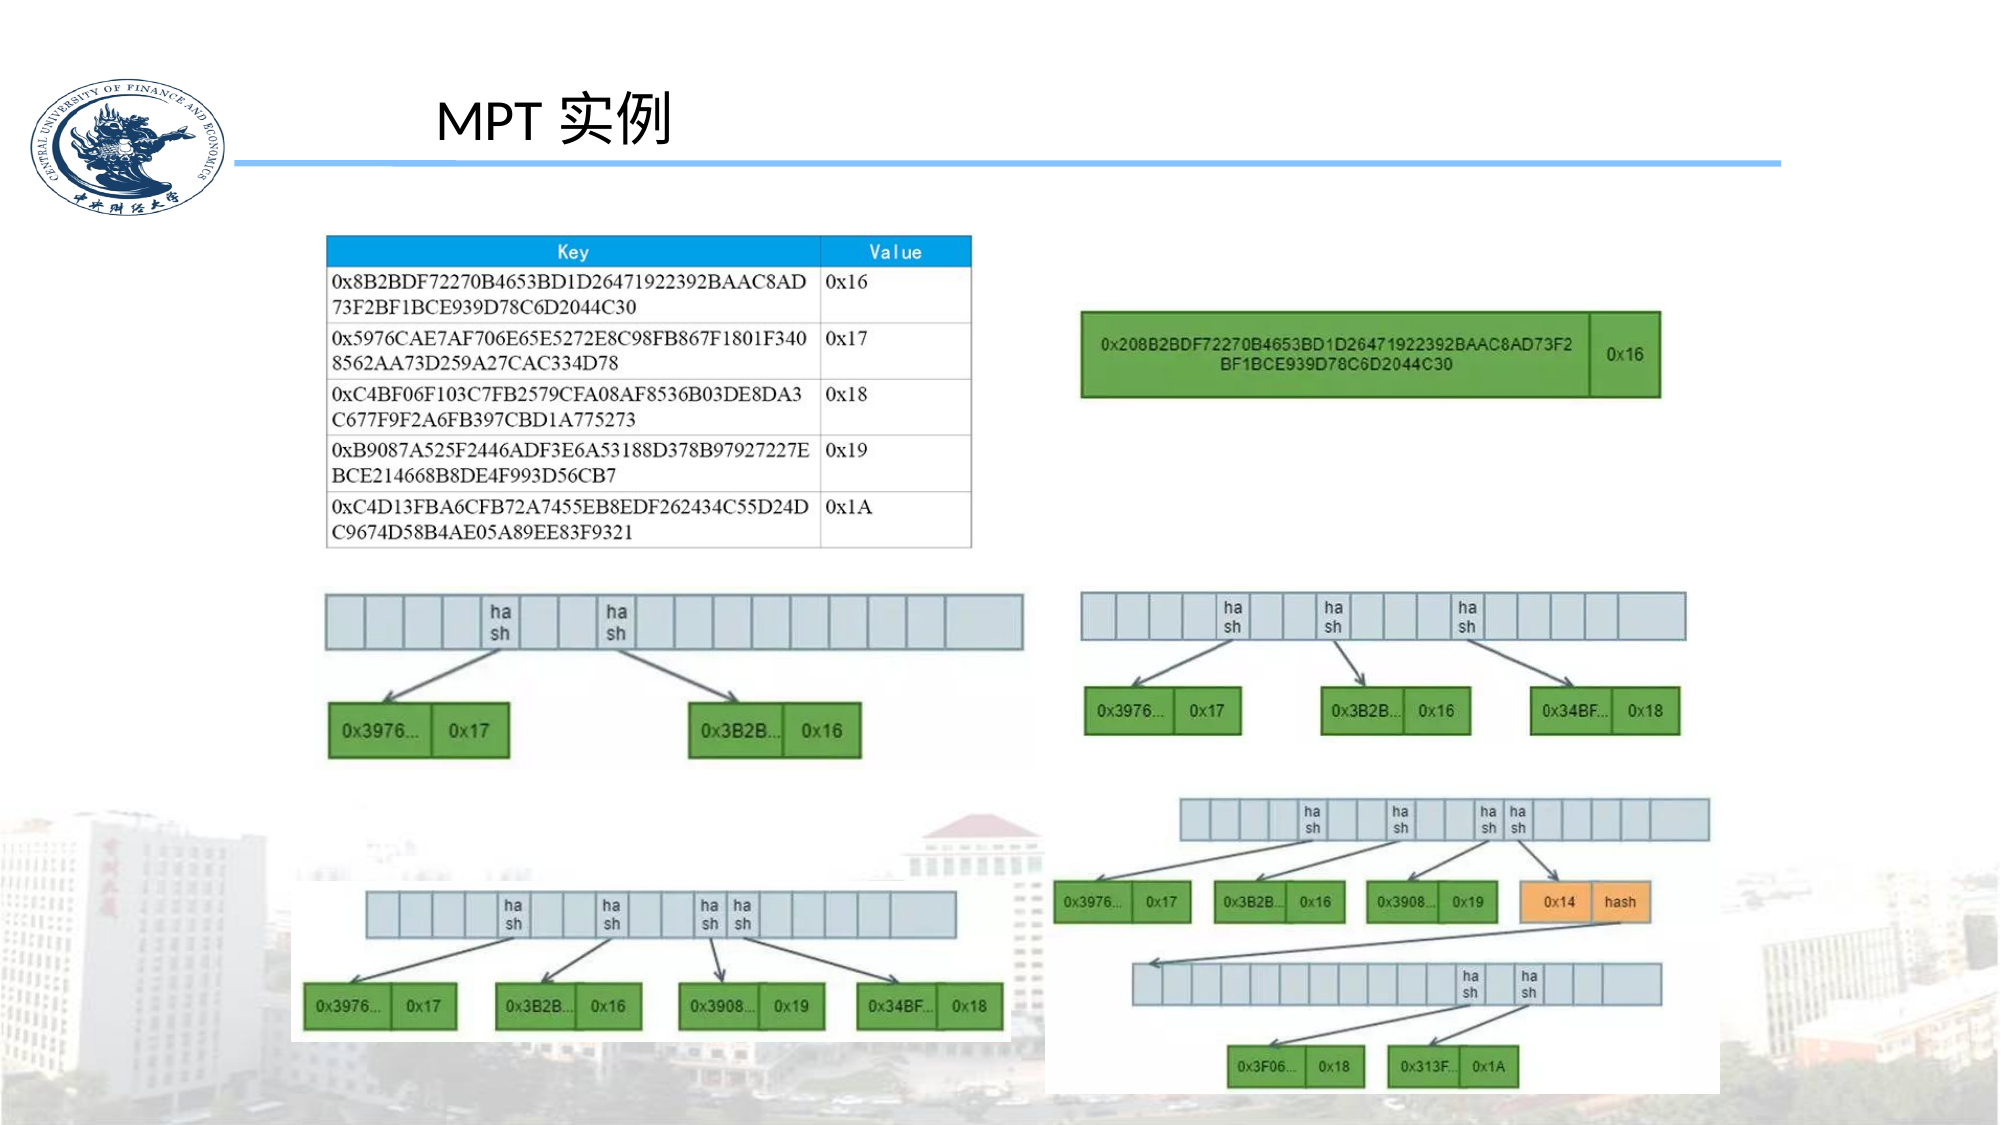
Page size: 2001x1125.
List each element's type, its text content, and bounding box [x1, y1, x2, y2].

picture [0, 785, 2000, 1125]
picture [1075, 585, 1691, 743]
text_box MPT实例 [420, 75, 689, 160]
picture [0, 46, 266, 246]
picture [314, 585, 1035, 770]
picture [1075, 302, 1667, 405]
picture [322, 231, 980, 553]
